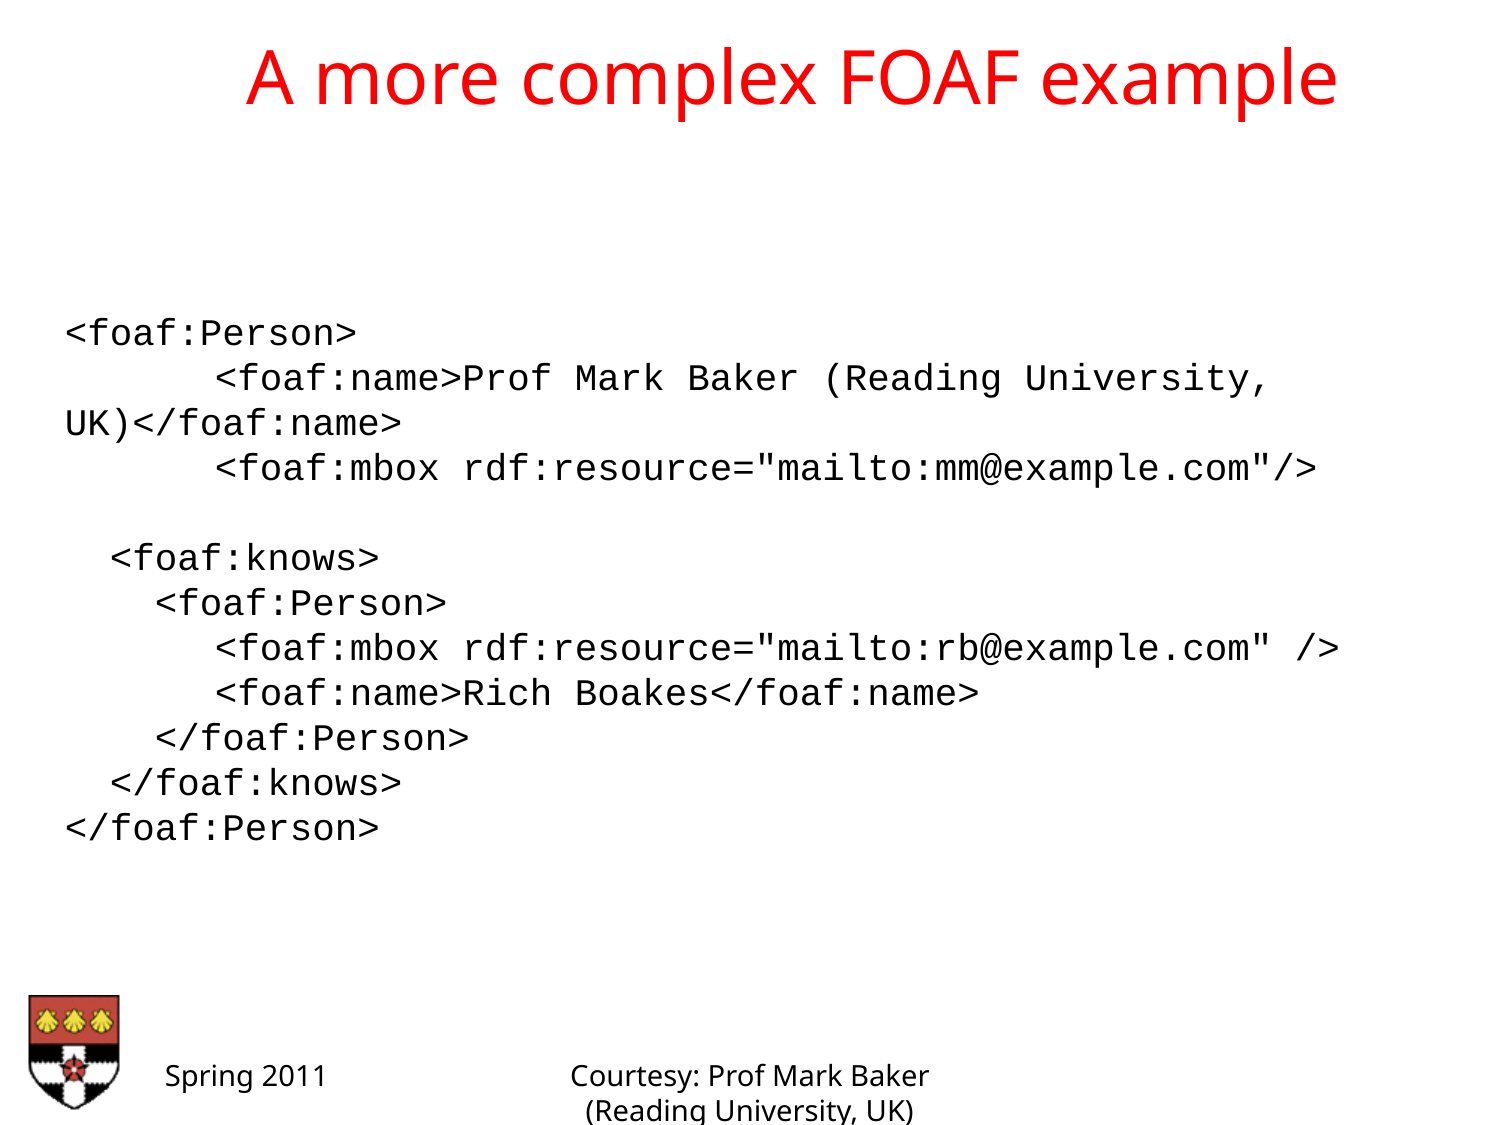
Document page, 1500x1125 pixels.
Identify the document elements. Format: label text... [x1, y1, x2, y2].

text_box A more complex FOAF example [112, 12, 1475, 138]
text_box Spring 2011 [149, 1049, 463, 1125]
picture [0, 995, 150, 1113]
text_box Courtesy: Prof Mark Baker (Reading University, UK) [512, 1049, 988, 1125]
text_box <foaf:Person> <foaf:name>Prof Mark Baker (Reading University, UK)</foaf:name> <foaf:mbox rdf:resource="mailto:mm@example.com"/> <foaf:knows> <foaf:Person> <foaf:mbox rdf:resource="mailto:rb@example.com" /> <foaf:name>Rich Boakes</foaf:name> </foaf:Person> </foaf:knows> </foaf:Person> [50, 299, 1450, 856]
